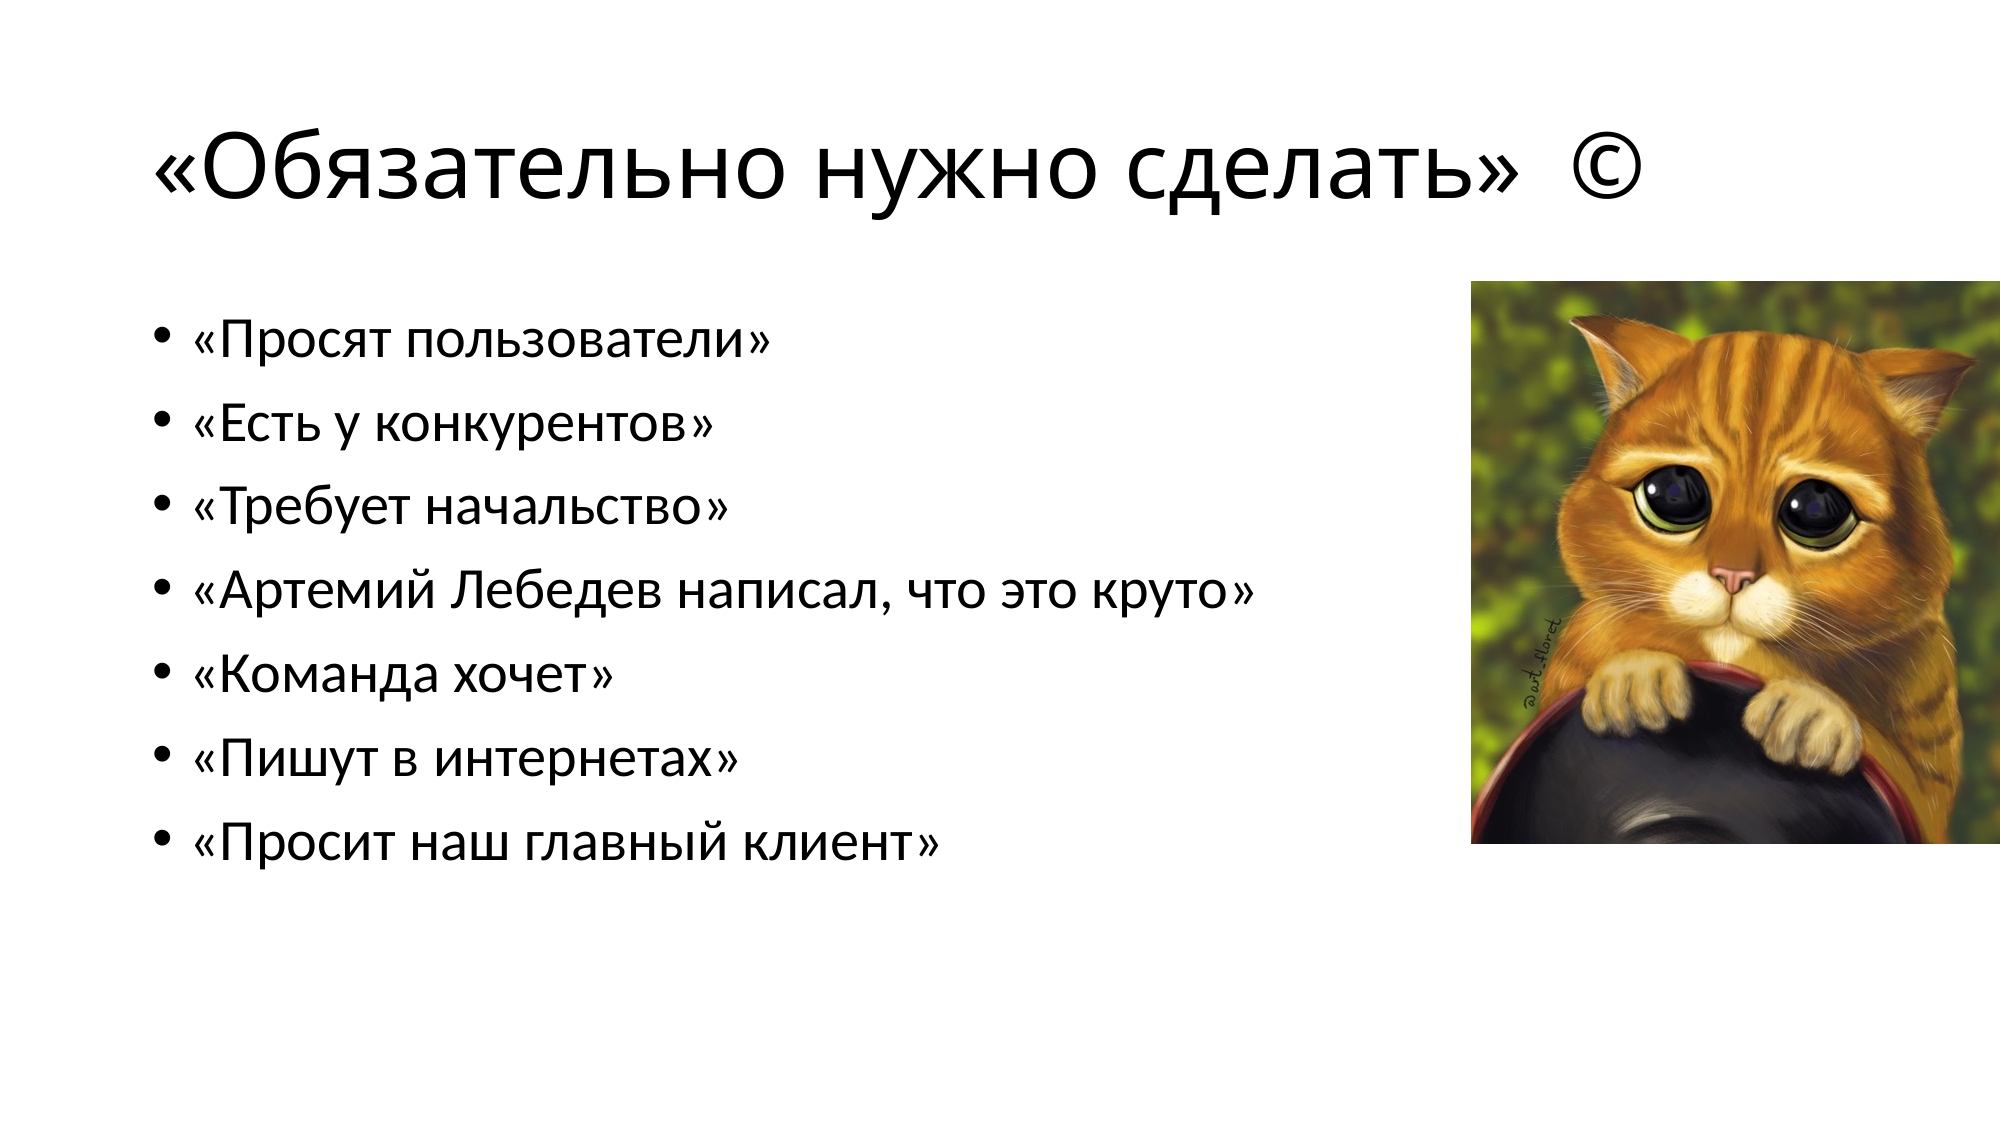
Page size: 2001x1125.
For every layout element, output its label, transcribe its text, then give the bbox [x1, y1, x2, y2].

picture [1471, 281, 2000, 844]
list «Просят пользователи» «Есть у конкурентов» «Требует начальство» «Артемий Лебедев написал, что это круто» «Команда хочет» «Пишут в интернетах» «Просит наш главный клиент» [137, 299, 1373, 1014]
title «Обязательно нужно сделать» © [137, 59, 1863, 278]
